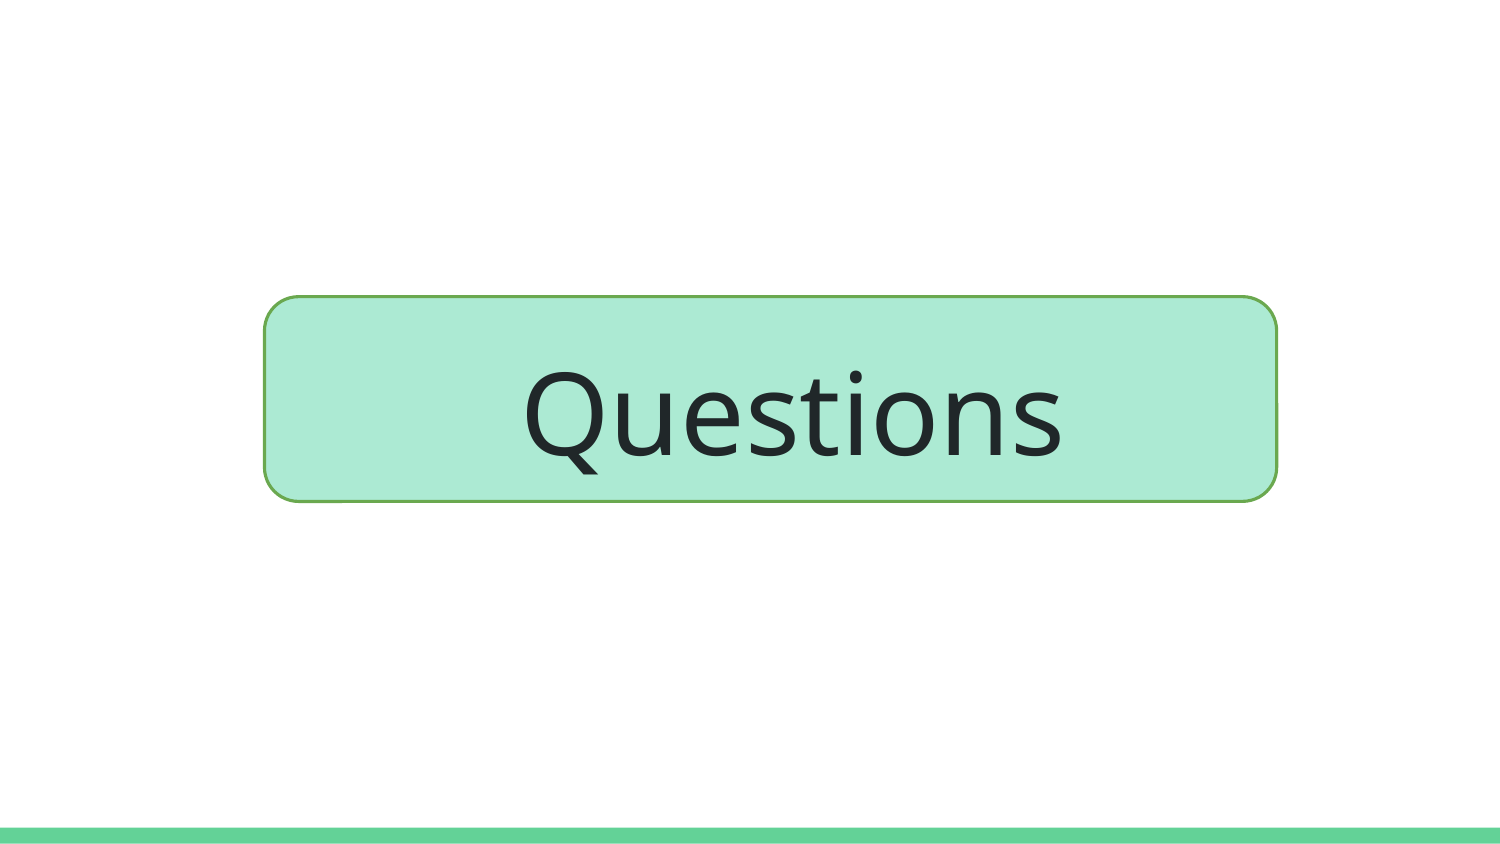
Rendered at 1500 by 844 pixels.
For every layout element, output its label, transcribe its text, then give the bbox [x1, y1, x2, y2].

text_box Questions [264, 296, 1277, 502]
